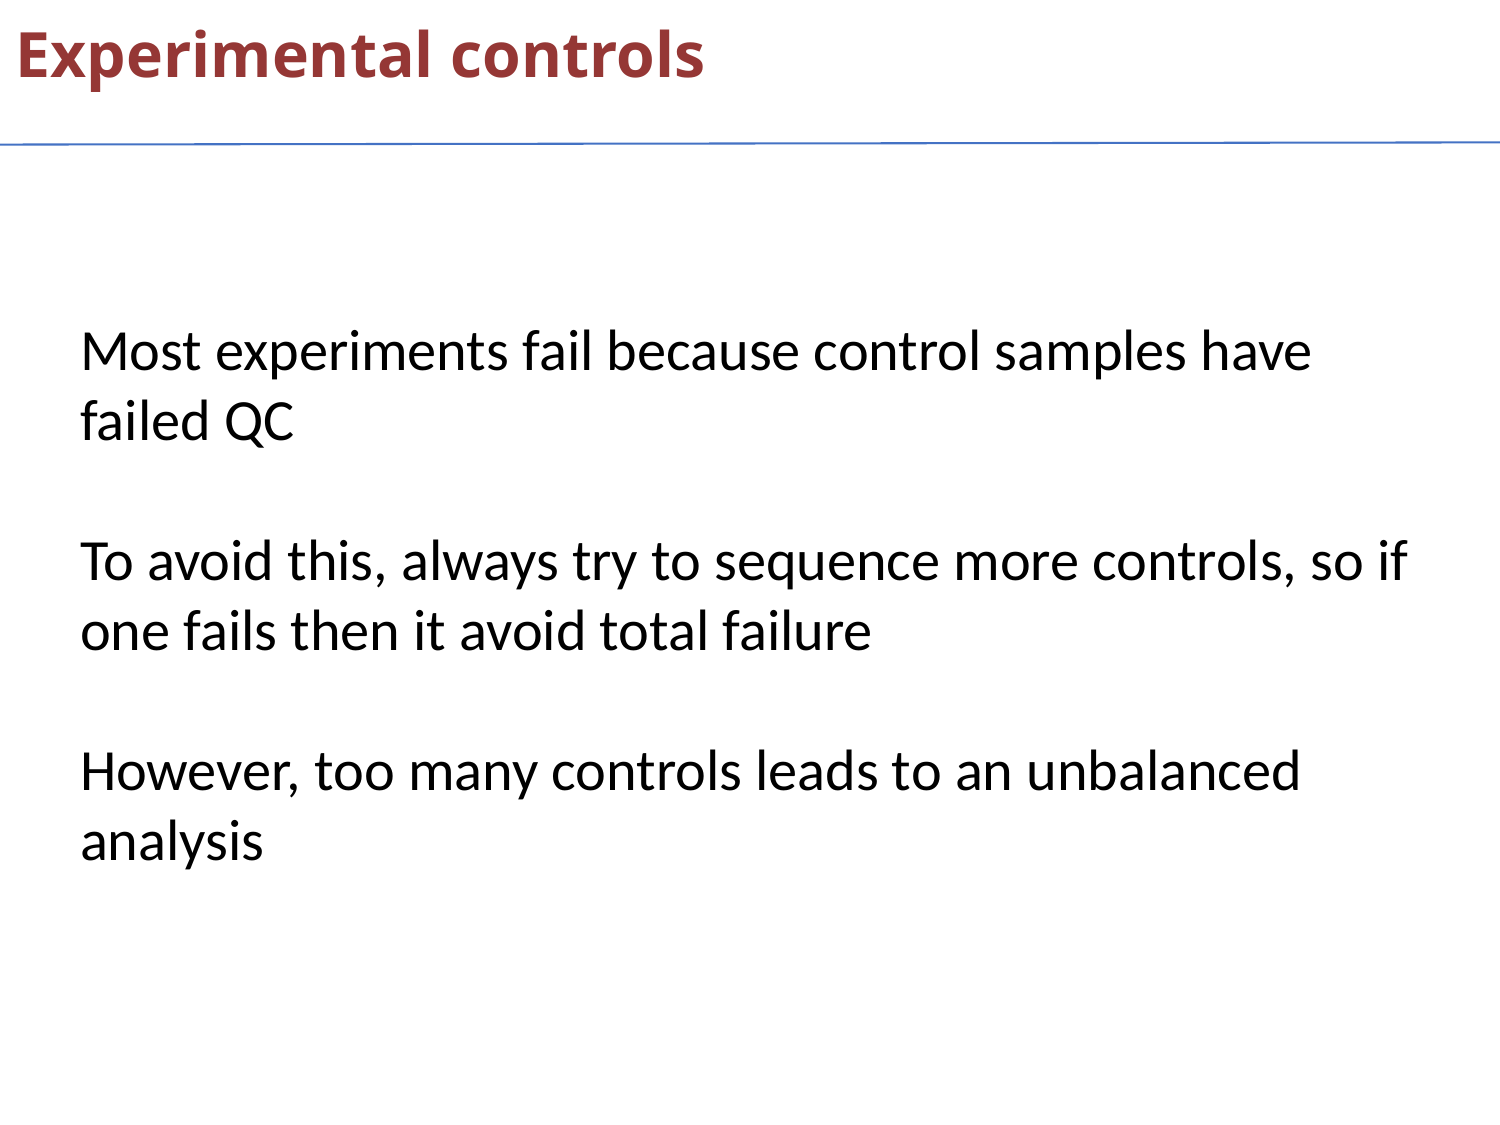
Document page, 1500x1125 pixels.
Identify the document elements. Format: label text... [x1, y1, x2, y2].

text_box Experimental controls [0, 7, 1500, 99]
text_box Most experiments fail because control samples have failed QC To avoid this, always try to sequence more controls, so if one fails then it avoid total failure However, too many controls leads to an unbalanced analysis [65, 304, 1435, 880]
